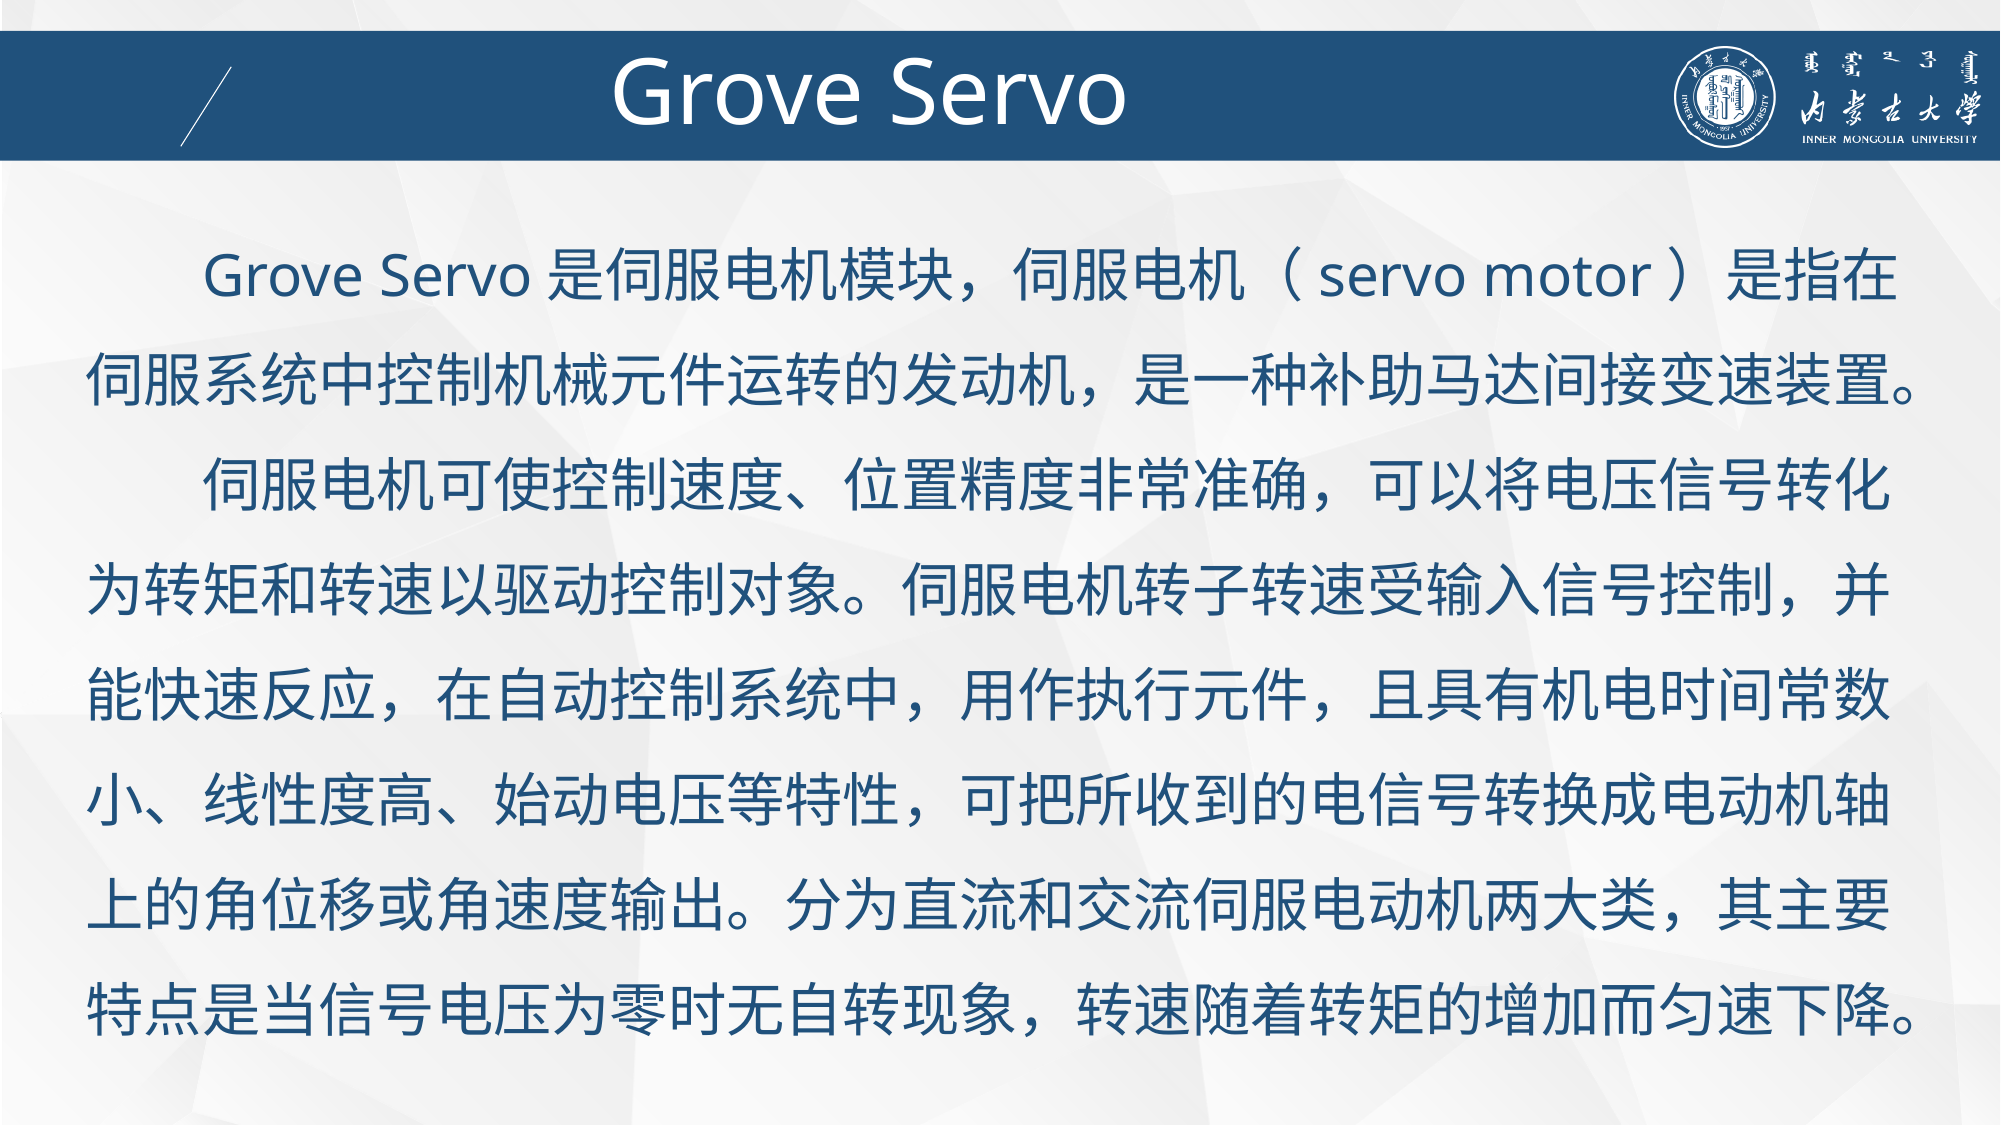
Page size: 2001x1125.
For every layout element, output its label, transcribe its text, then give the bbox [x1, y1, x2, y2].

picture [0, 0, 2001, 1125]
text_box Grove Servo是伺服电机模块，伺服电机（servo motor）是指在伺服系统中控制机械元件运转的发动机，是一种补助马达间接变速装置。 伺服电机可使控制速度、位置精度非常准确，可以将电压信号转化为转矩和转速以驱动控制对象。伺服电机转子转速受输入信号控制，并能快速反应，在自动控制系统中，用作执行元件，且具有机电时间常数小、线性度高、始动电压等特性，可把所收到的电信号转换成电动机轴上的角位移或角速度输出。分为直流和交流伺服电动机两大类，其主要特点是当信号电压为零时无自转现象，转速随着转矩的增加而匀速下降。 [70, 196, 1929, 1051]
list Grove Servo [232, 37, 1508, 153]
picture [1673, 46, 1986, 150]
